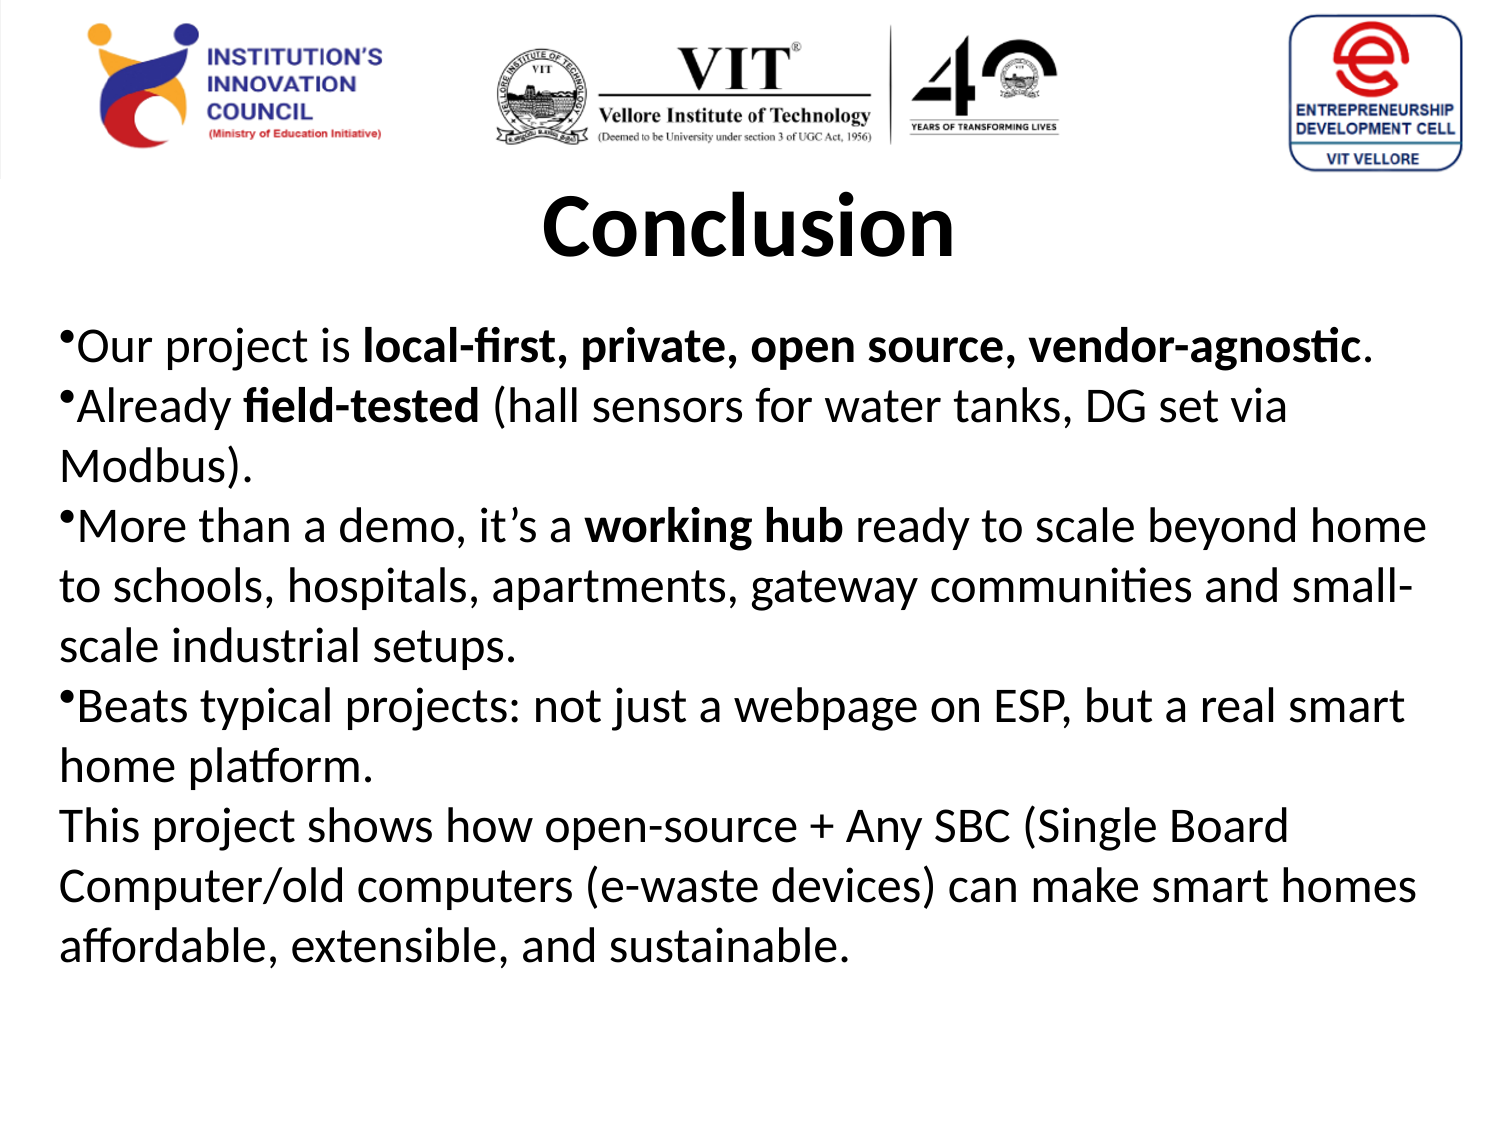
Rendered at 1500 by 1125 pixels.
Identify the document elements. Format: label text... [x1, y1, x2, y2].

list Our project is local-first, private, open source, vendor-agnostic. Already field-tested (hall sensors for water tanks, DG set via Modbus). More than a demo, it’s a working hub ready to scale beyond home to schools, hospitals, apartments, gateway communities and small-scale industrial setups. Beats typical projects: not just a webpage on ESP, but a real smart home platform. This project shows how open-source + Any SBC (Single Board Computer/old computers (e-waste devices) can make smart homes affordable, extensible, and sustainable. [43, 305, 1457, 1041]
title Conclusion [75, 187, 1425, 305]
picture [0, 0, 1500, 179]
